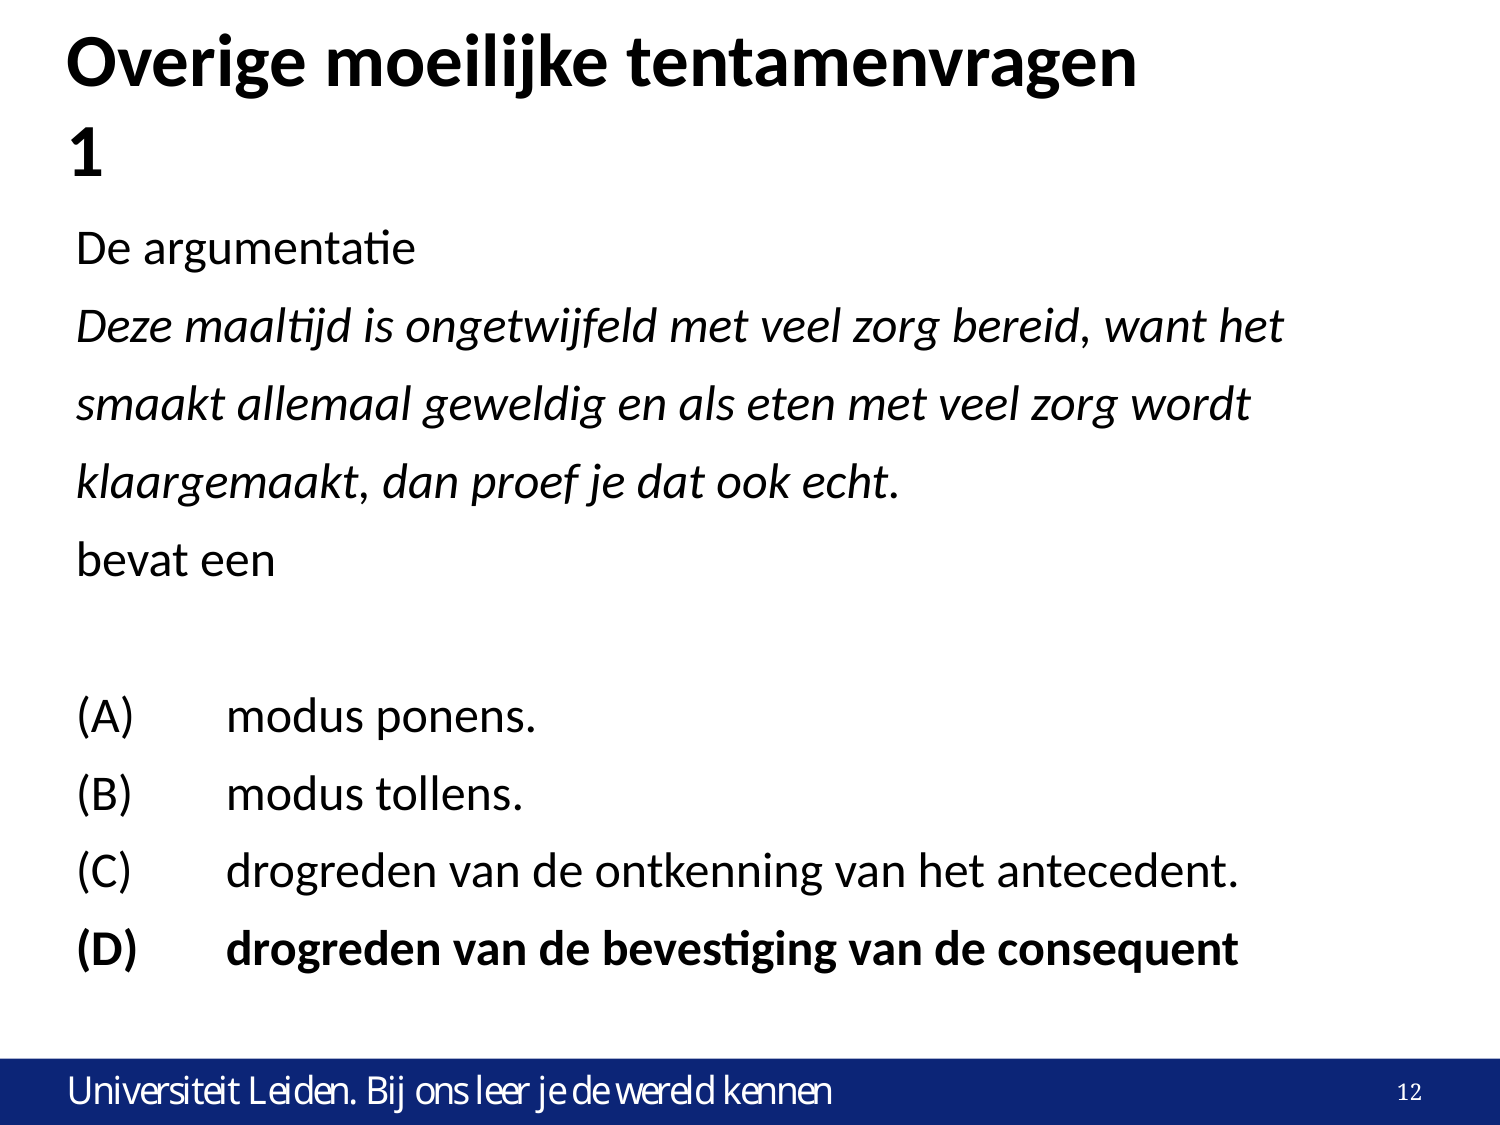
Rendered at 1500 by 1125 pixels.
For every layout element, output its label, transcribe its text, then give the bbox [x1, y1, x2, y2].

text_box De argumentatie Deze maaltijd is ongetwijfeld met veel zorg bereid, want het smaakt allemaal geweldig en als eten met veel zorg wordt klaargemaakt, dan proef je dat ook echt. bevat een (A) modus ponens. (B) modus tollens. (C) drogreden van de ontkenning van het antecedent. (D) drogreden van de bevestiging van de consequent [60, 160, 1418, 1012]
title Overige moeilijke tentamenvragen 1 [66, 66, 1434, 138]
